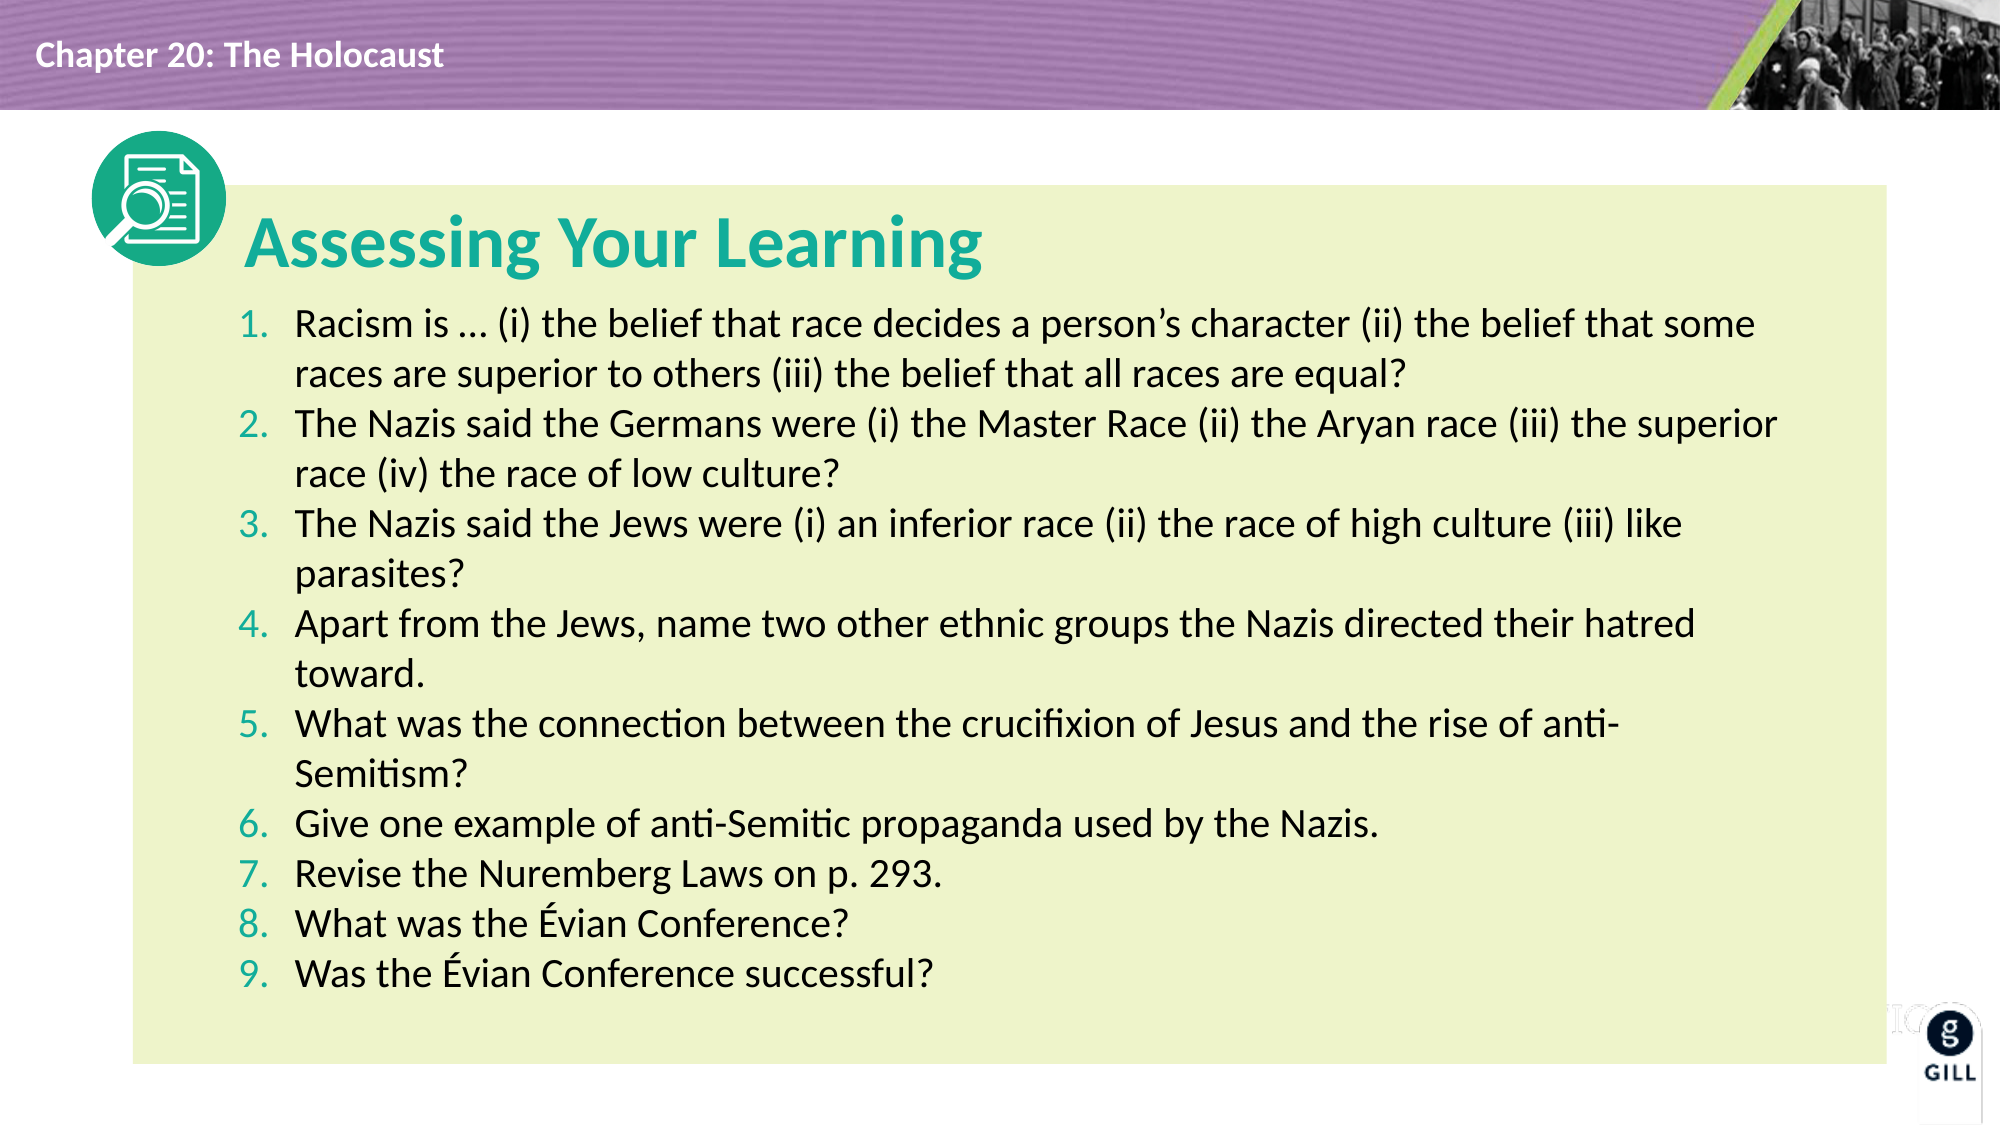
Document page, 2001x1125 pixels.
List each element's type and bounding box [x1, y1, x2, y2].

text_box [72, 109, 1887, 1065]
picture [1371, 647, 2001, 1125]
picture [0, 0, 2000, 110]
